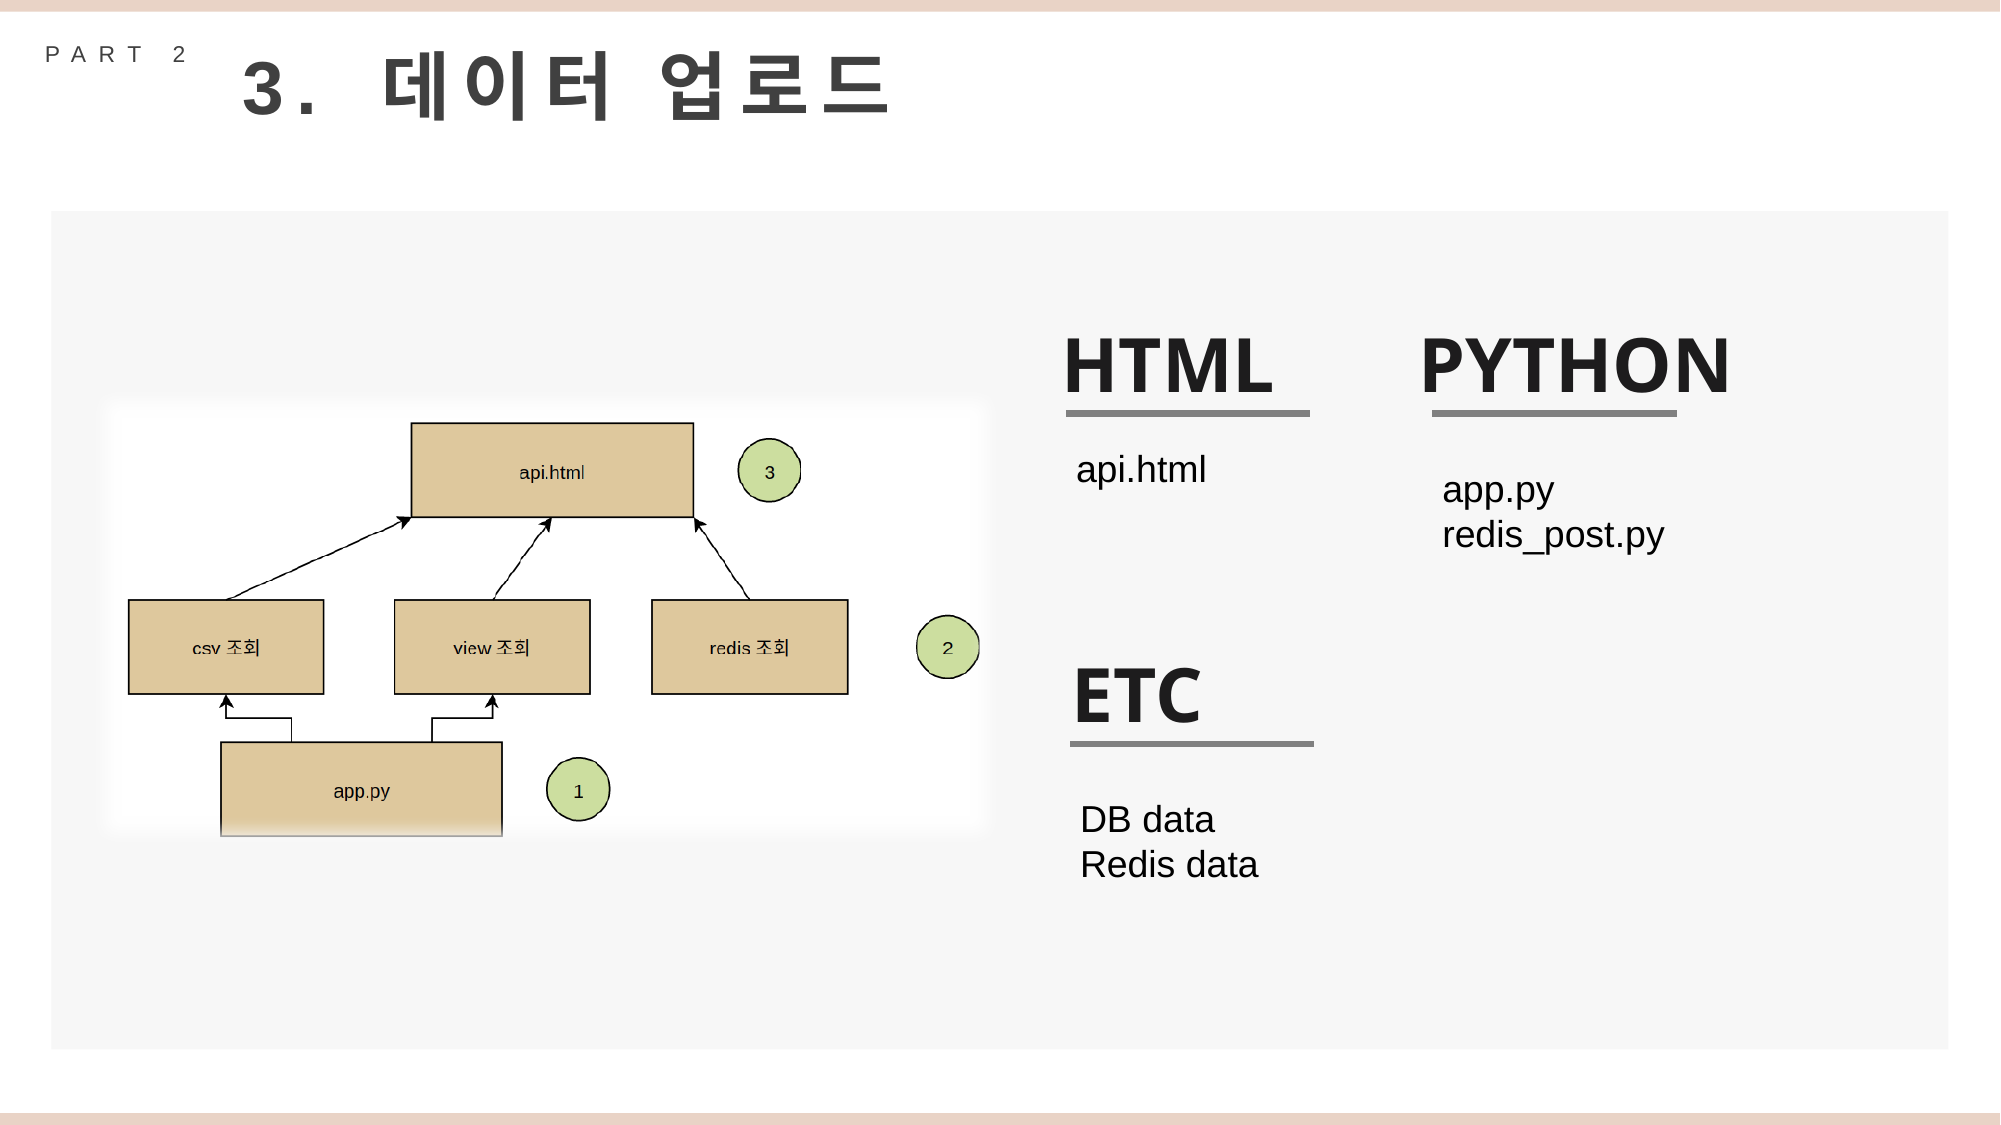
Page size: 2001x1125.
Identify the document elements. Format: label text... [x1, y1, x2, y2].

text_box DB data Redis data [1065, 787, 1929, 893]
text_box PART 2 [30, 32, 201, 75]
text_box app.py redis_post.py [1427, 457, 1738, 563]
picture [87, 382, 1004, 850]
text_box [0, 0, 2000, 13]
text_box 3. 데이터 업로드 [227, 32, 907, 138]
text_box api.html [1061, 438, 1925, 498]
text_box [1427, 310, 1725, 417]
text_box [50, 210, 1949, 1050]
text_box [1061, 310, 1310, 417]
text_box [0, 1112, 2000, 1125]
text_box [1065, 640, 1315, 747]
